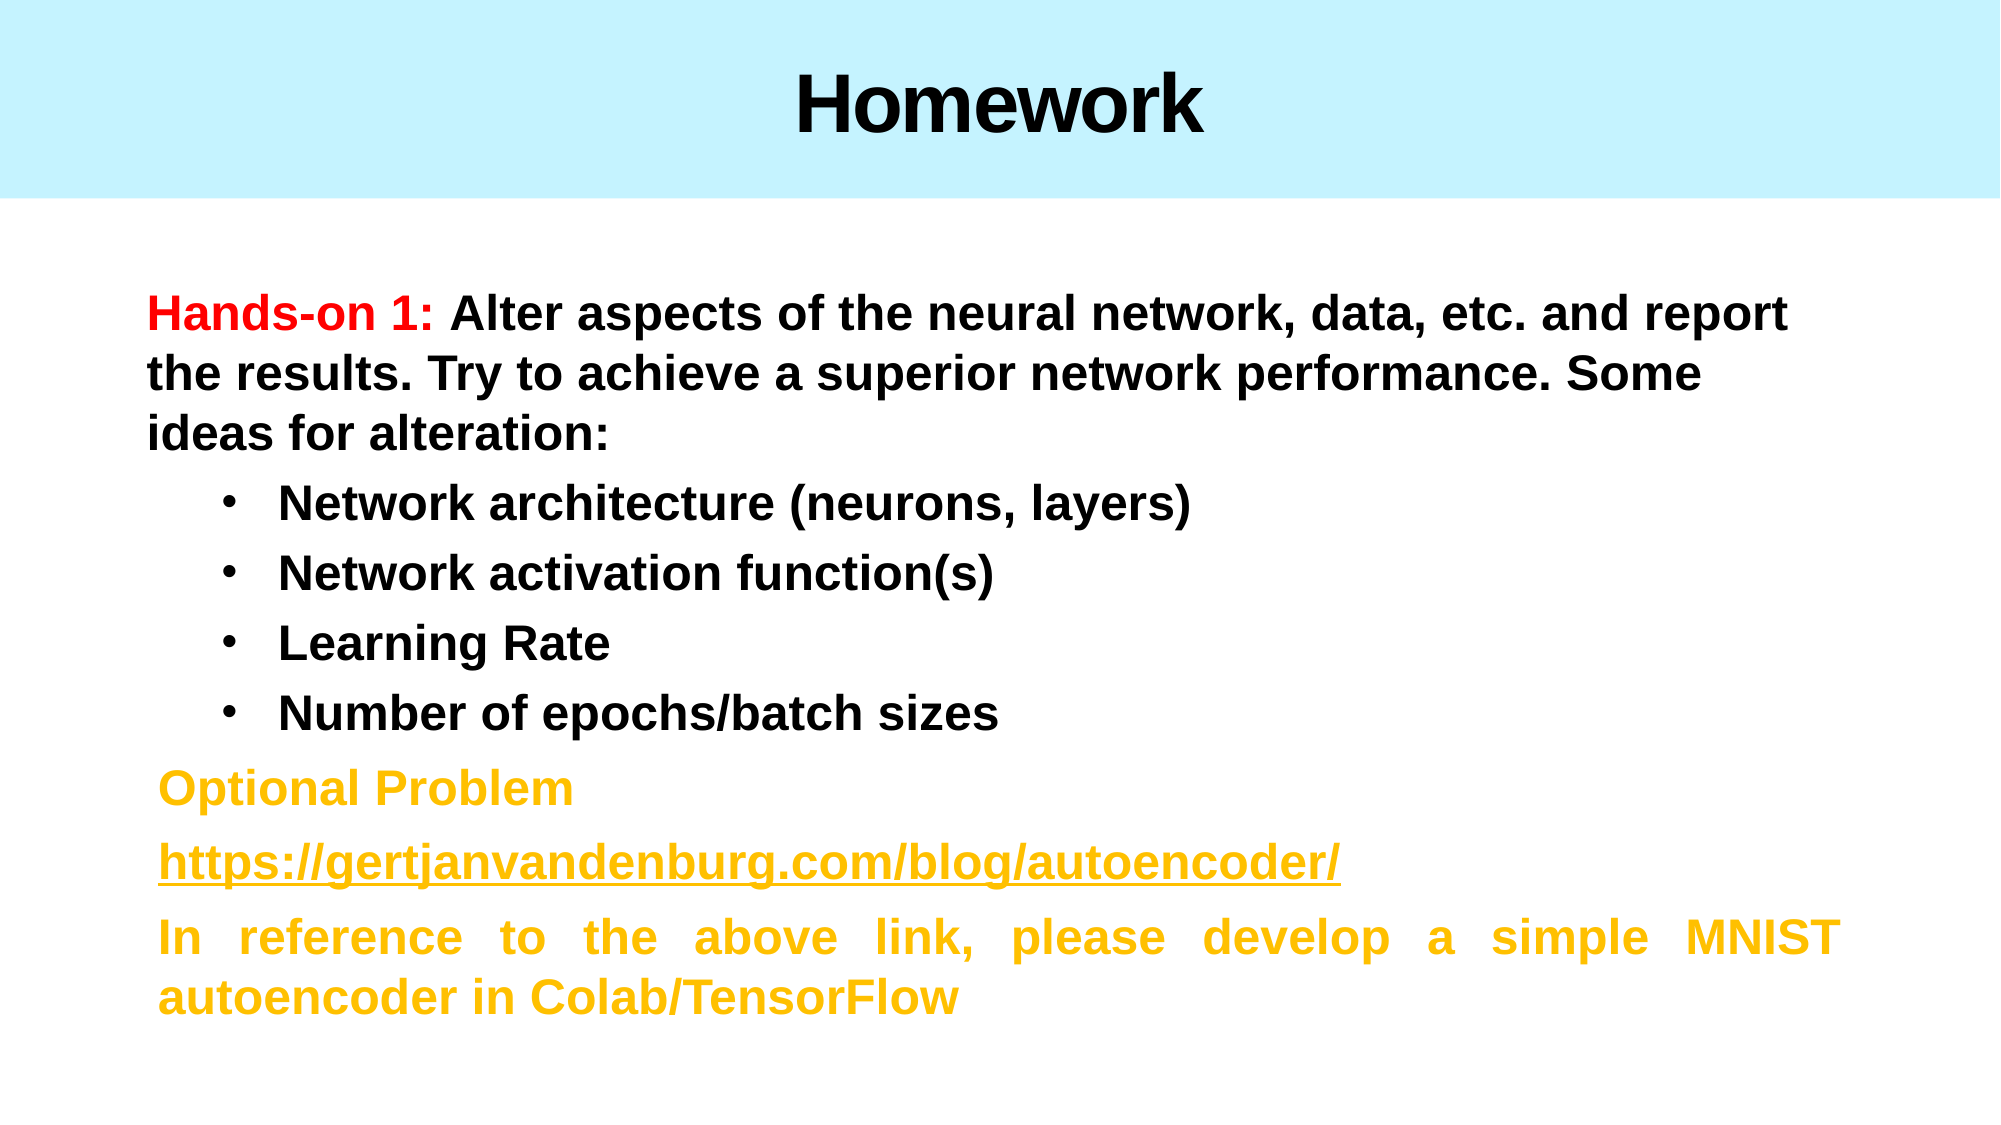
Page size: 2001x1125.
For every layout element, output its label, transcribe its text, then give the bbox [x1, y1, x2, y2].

title Homework [0, 0, 2000, 199]
list Hands-on 1: Alter aspects of the neural network, data, etc. and report the results. Try to achieve a superior network performance. Some ideas for alteration: Network architecture (neurons, layers) Network activation function(s) Learning Rate Number of epochs/batch sizes Optional Problem https://gertjanvandenburg.com/blog/autoencoder/ In reference to the above link, please develop a simple MNIST autoencoder in Colab/TensorFlow [131, 273, 1857, 1040]
